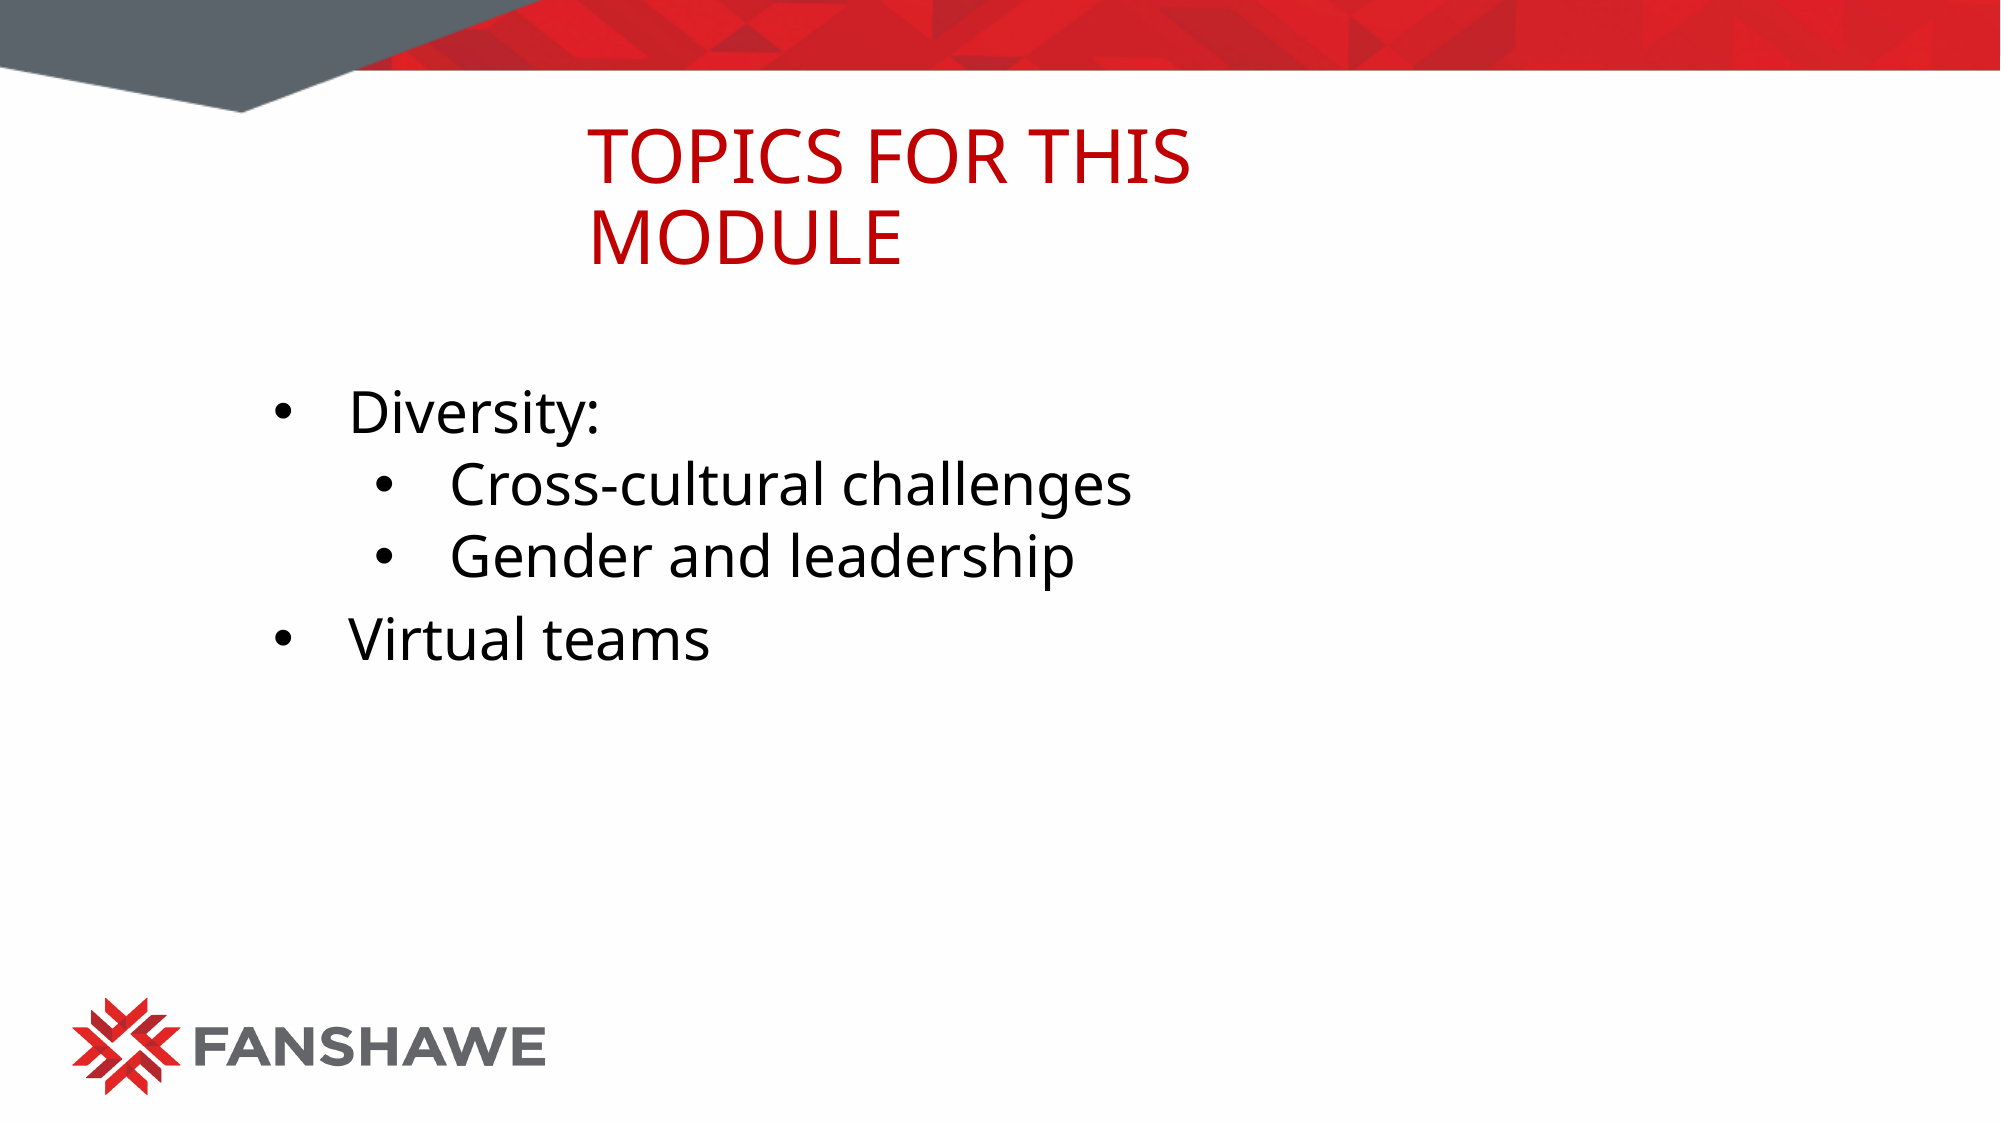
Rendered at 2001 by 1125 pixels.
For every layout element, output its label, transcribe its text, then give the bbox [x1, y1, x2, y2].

title Topics for this module [587, 149, 1454, 281]
picture [0, 0, 2001, 1125]
list Diversity: Cross-cultural challenges Gender and leadership Virtual teams [258, 368, 1454, 808]
